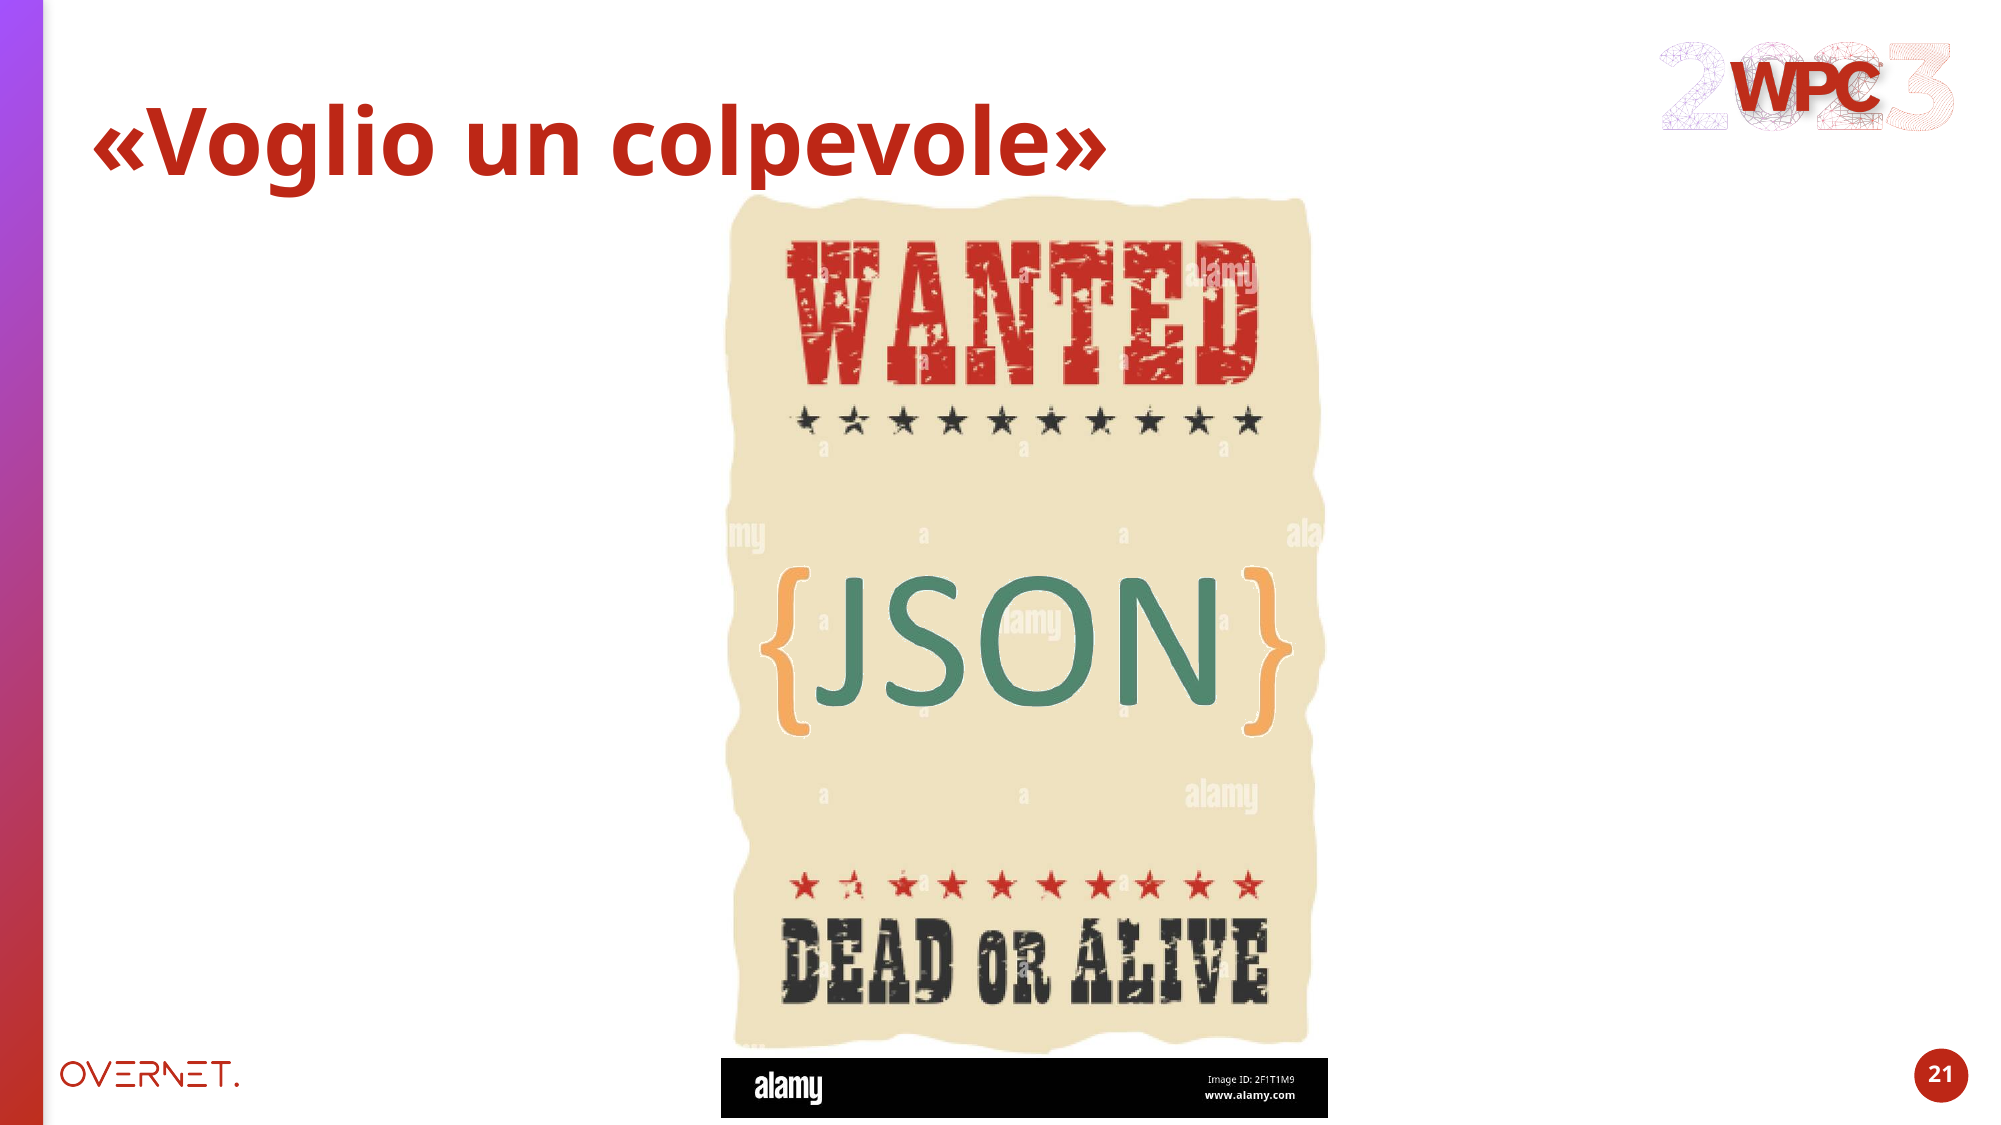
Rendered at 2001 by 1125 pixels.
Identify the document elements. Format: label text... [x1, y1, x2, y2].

picture [1659, 42, 1954, 133]
picture [757, 528, 1328, 766]
title «Voglio un colpevole» [75, 59, 1660, 230]
picture [60, 1061, 239, 1087]
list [720, 190, 1328, 1118]
